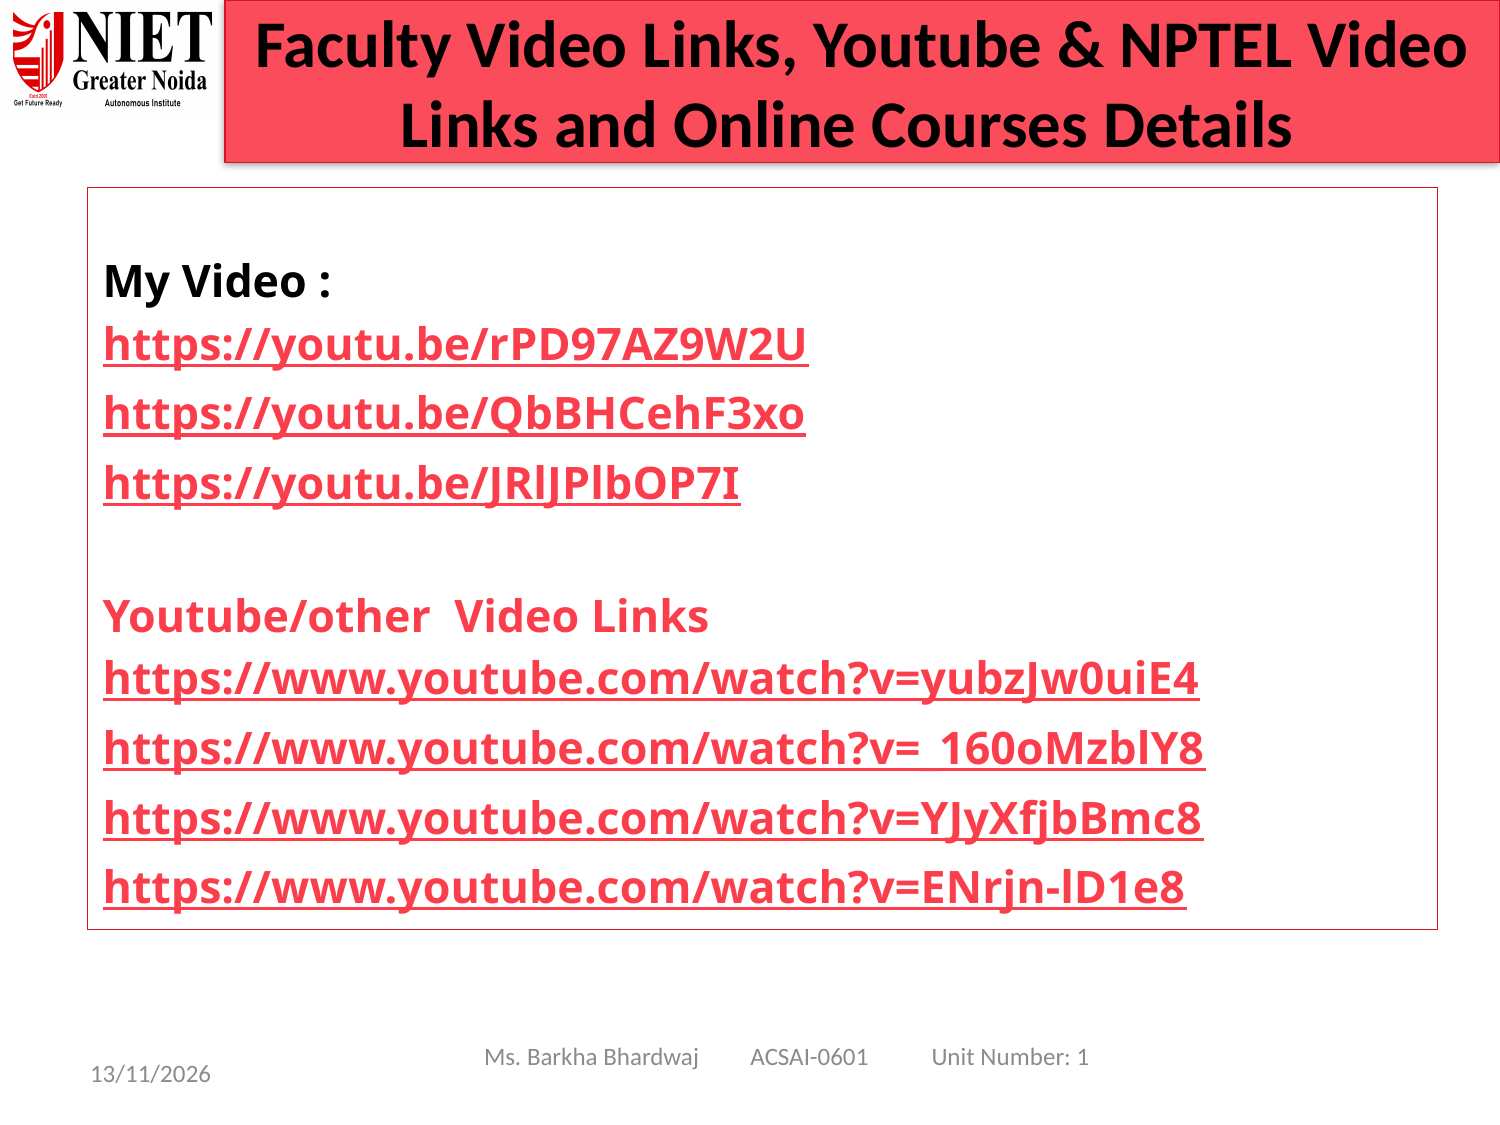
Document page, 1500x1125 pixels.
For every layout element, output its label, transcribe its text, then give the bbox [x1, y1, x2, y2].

footer Ms. Barkha Bhardwaj ACSAI-0601 Unit Number: 1 [375, 1025, 1200, 1085]
list My Video : https://youtu.be/rPD97AZ9W2U https://youtu.be/QbBHCehF3xo https://youtu.be/JRlJPlbOP7I Youtube/other Video Links https://www.youtube.com/watch?v=yubzJw0uiE4 https://www.youtube.com/watch?v=_160oMzblY8 https://www.youtube.com/watch?v=YJyXfjbBmc8 https://www.youtube.com/watch?v=ENrjn-lD1e8 [87, 187, 1438, 930]
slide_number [75, 1042, 425, 1103]
text_box Faculty Video Links, Youtube & NPTEL Video Links and Online Courses Details [224, 0, 1500, 163]
picture [0, 0, 224, 120]
